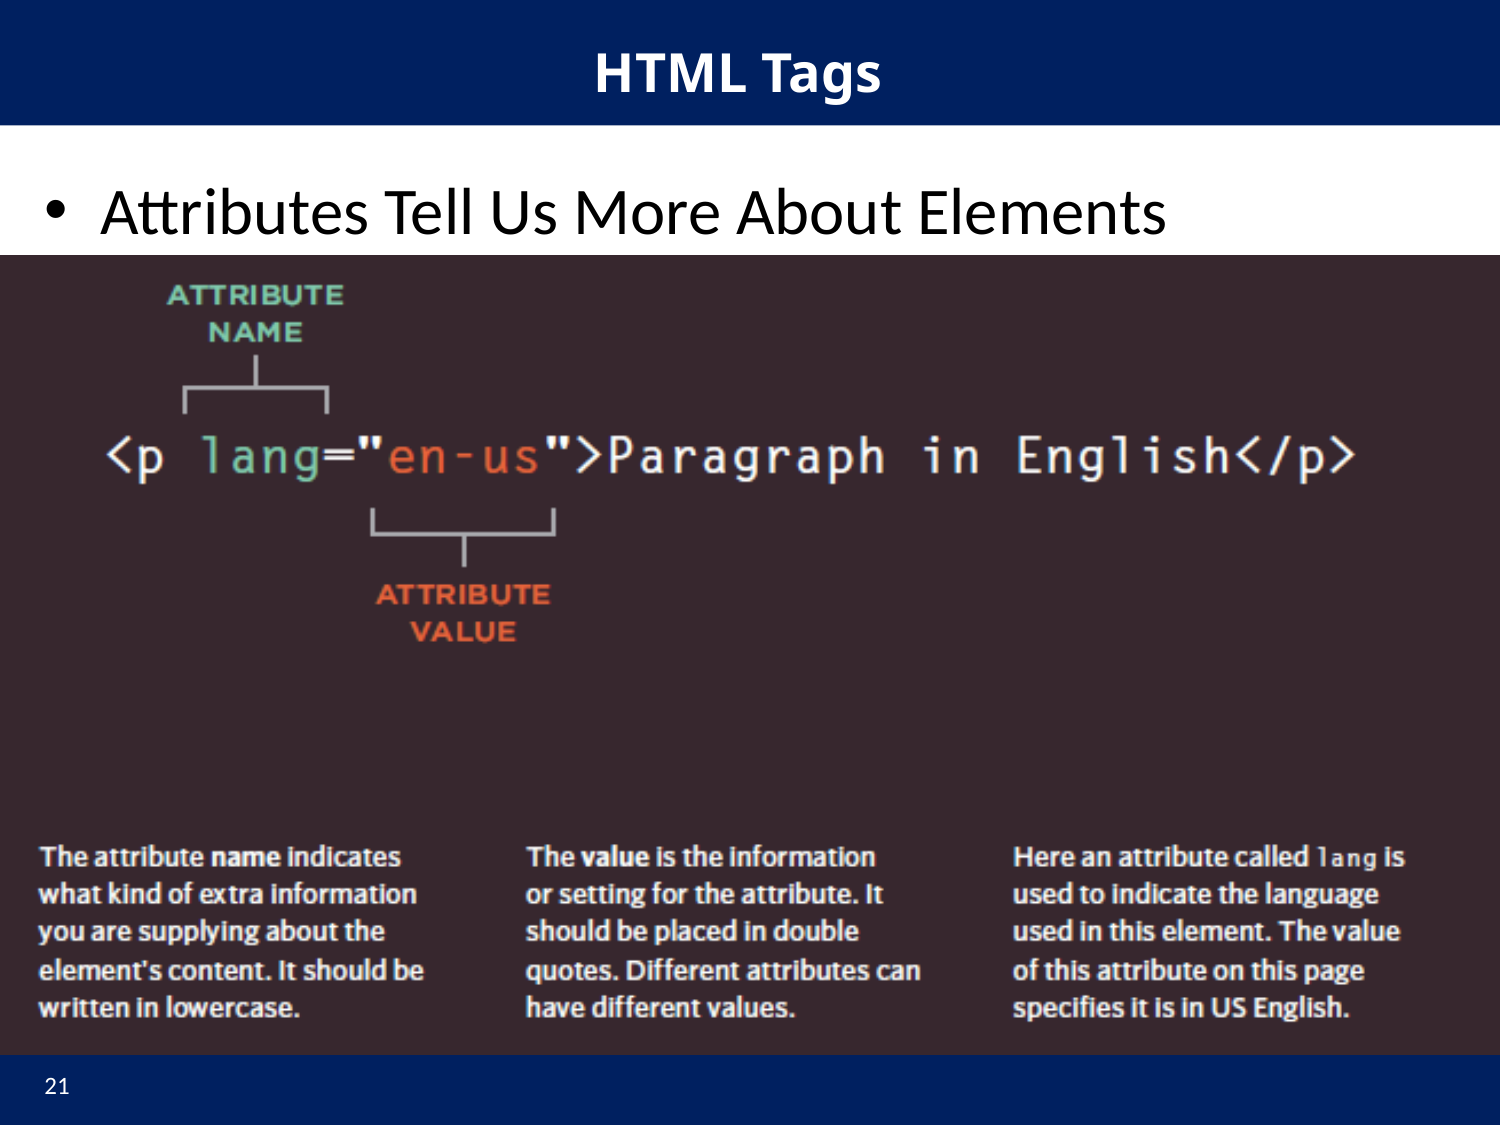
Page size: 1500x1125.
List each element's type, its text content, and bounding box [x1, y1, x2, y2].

slide_number 21 [29, 1064, 380, 1115]
title HTML Tags [29, 30, 1447, 111]
picture [0, 255, 1500, 1056]
list Attributes Tell Us More About Elements [29, 160, 1450, 253]
